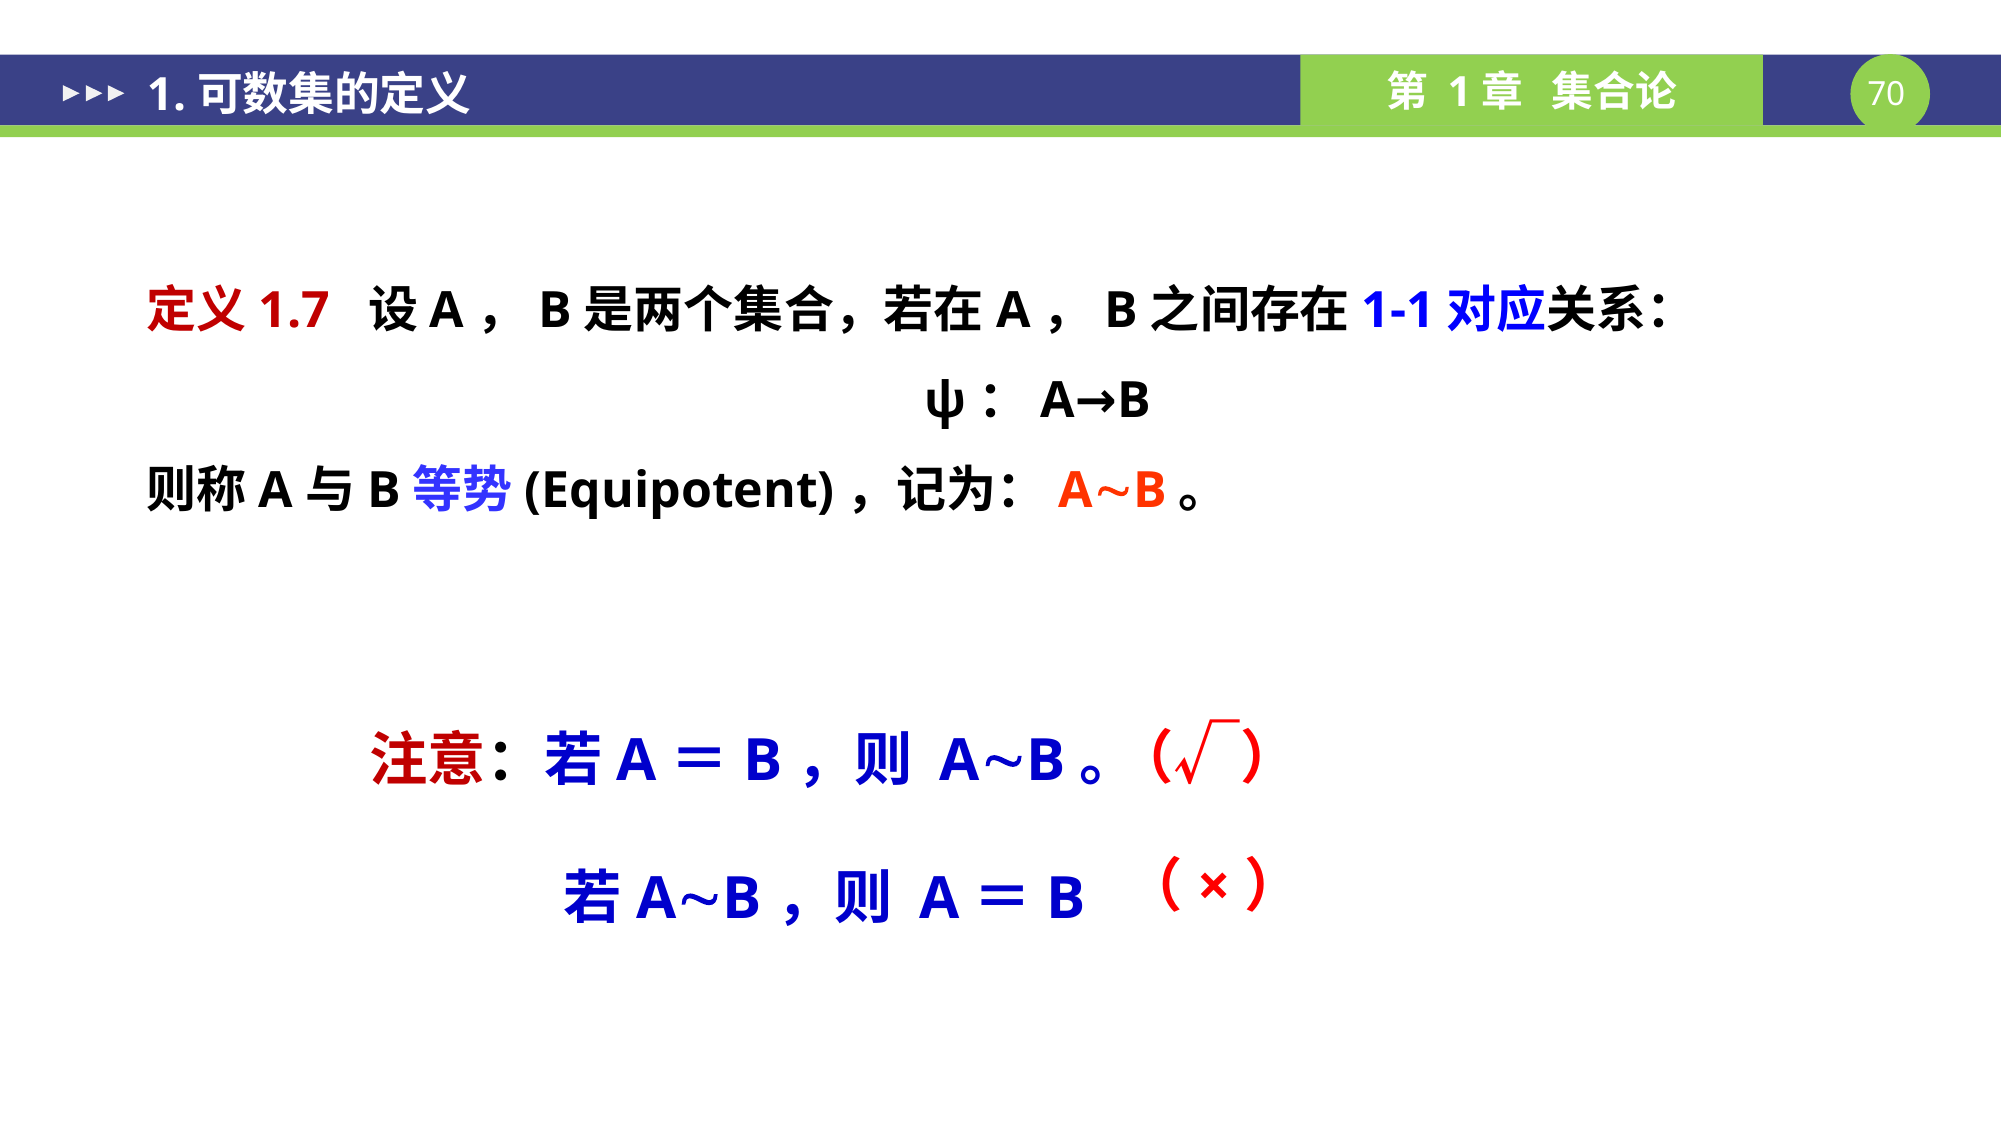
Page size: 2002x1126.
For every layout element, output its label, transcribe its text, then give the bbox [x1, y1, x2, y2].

title 1.可数集的定义 [126, 59, 998, 126]
list 定义1.7 设A，B是两个集合，若在A，B之间存在1-1对应关系： ψ：A→B 则称A与B等势(Equipotent)，记为：AB。 [126, 237, 1949, 632]
text_box 注意：若A＝B，则 AB。 [308, 674, 1239, 801]
text_box （×） [1110, 826, 1405, 926]
text_box （√） [1100, 688, 1395, 799]
text_box 若AB，则 A＝B [518, 812, 1226, 940]
